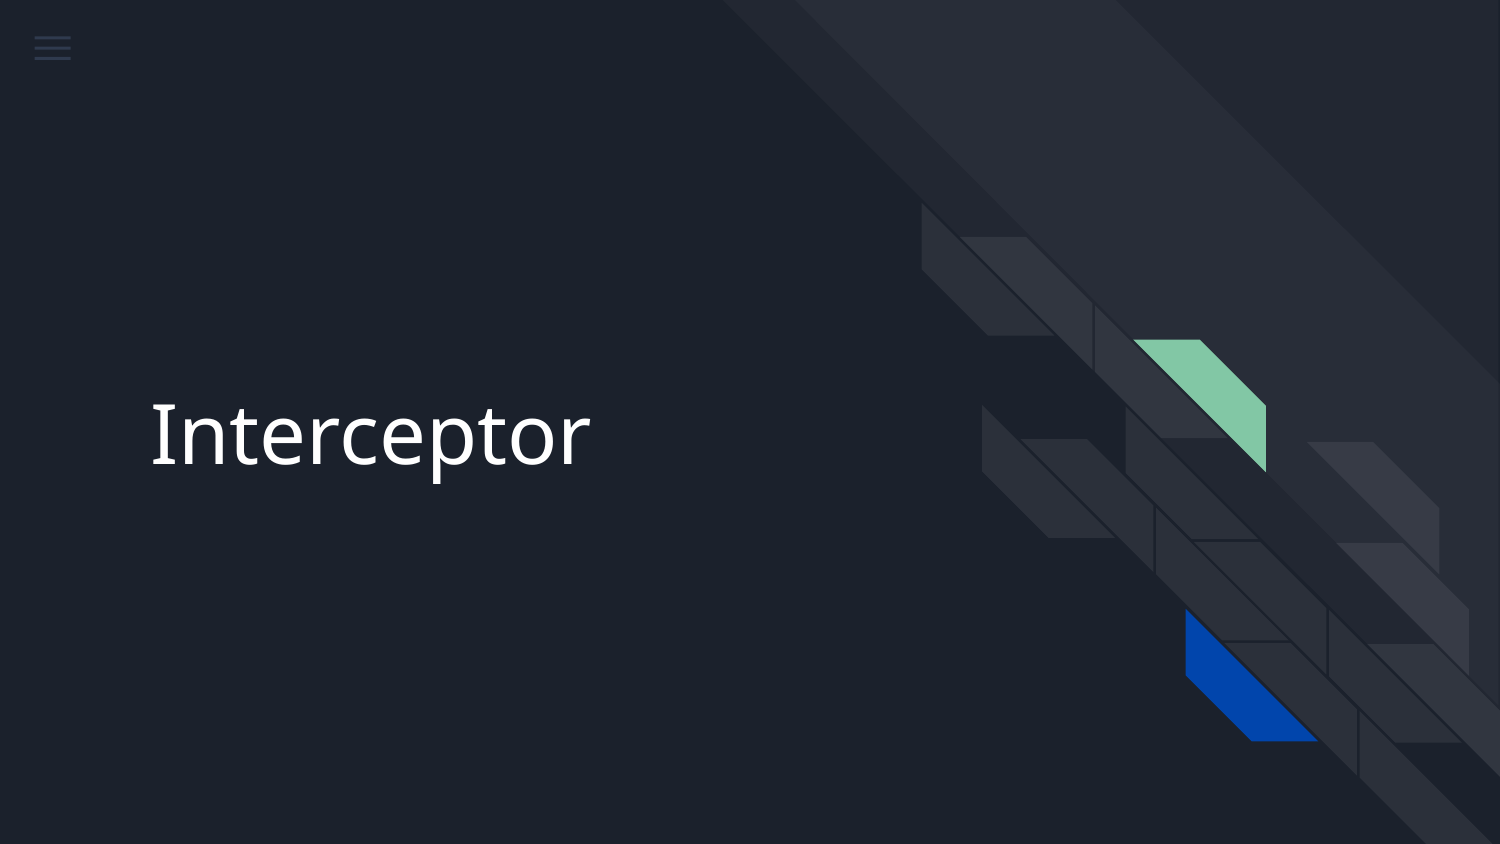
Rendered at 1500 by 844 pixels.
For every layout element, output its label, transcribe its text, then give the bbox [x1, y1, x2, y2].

title Interceptor [135, 142, 1084, 720]
